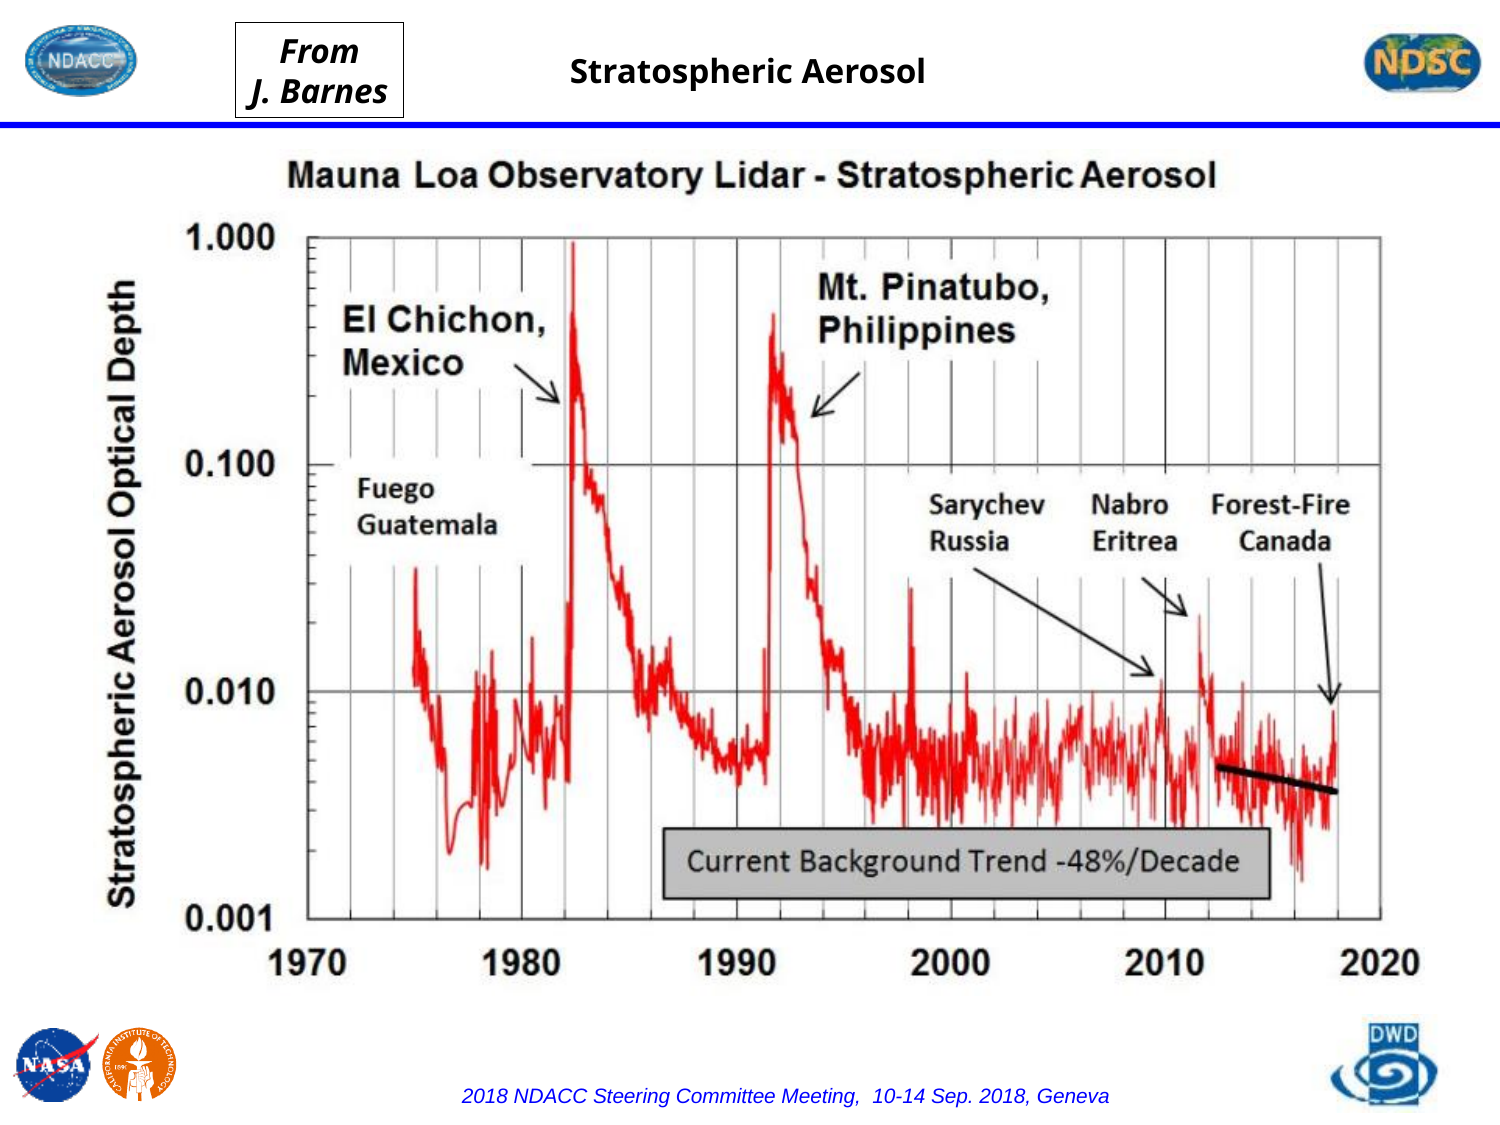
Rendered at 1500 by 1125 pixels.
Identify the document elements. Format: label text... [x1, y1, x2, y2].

picture [1287, 1014, 1494, 1113]
text_box Stratospheric Aerosol [554, 42, 942, 98]
text_box From J. Barnes [235, 22, 404, 118]
picture [1362, 24, 1483, 102]
picture [24, 24, 138, 97]
picture [92, 149, 1426, 996]
picture [12, 1024, 179, 1104]
